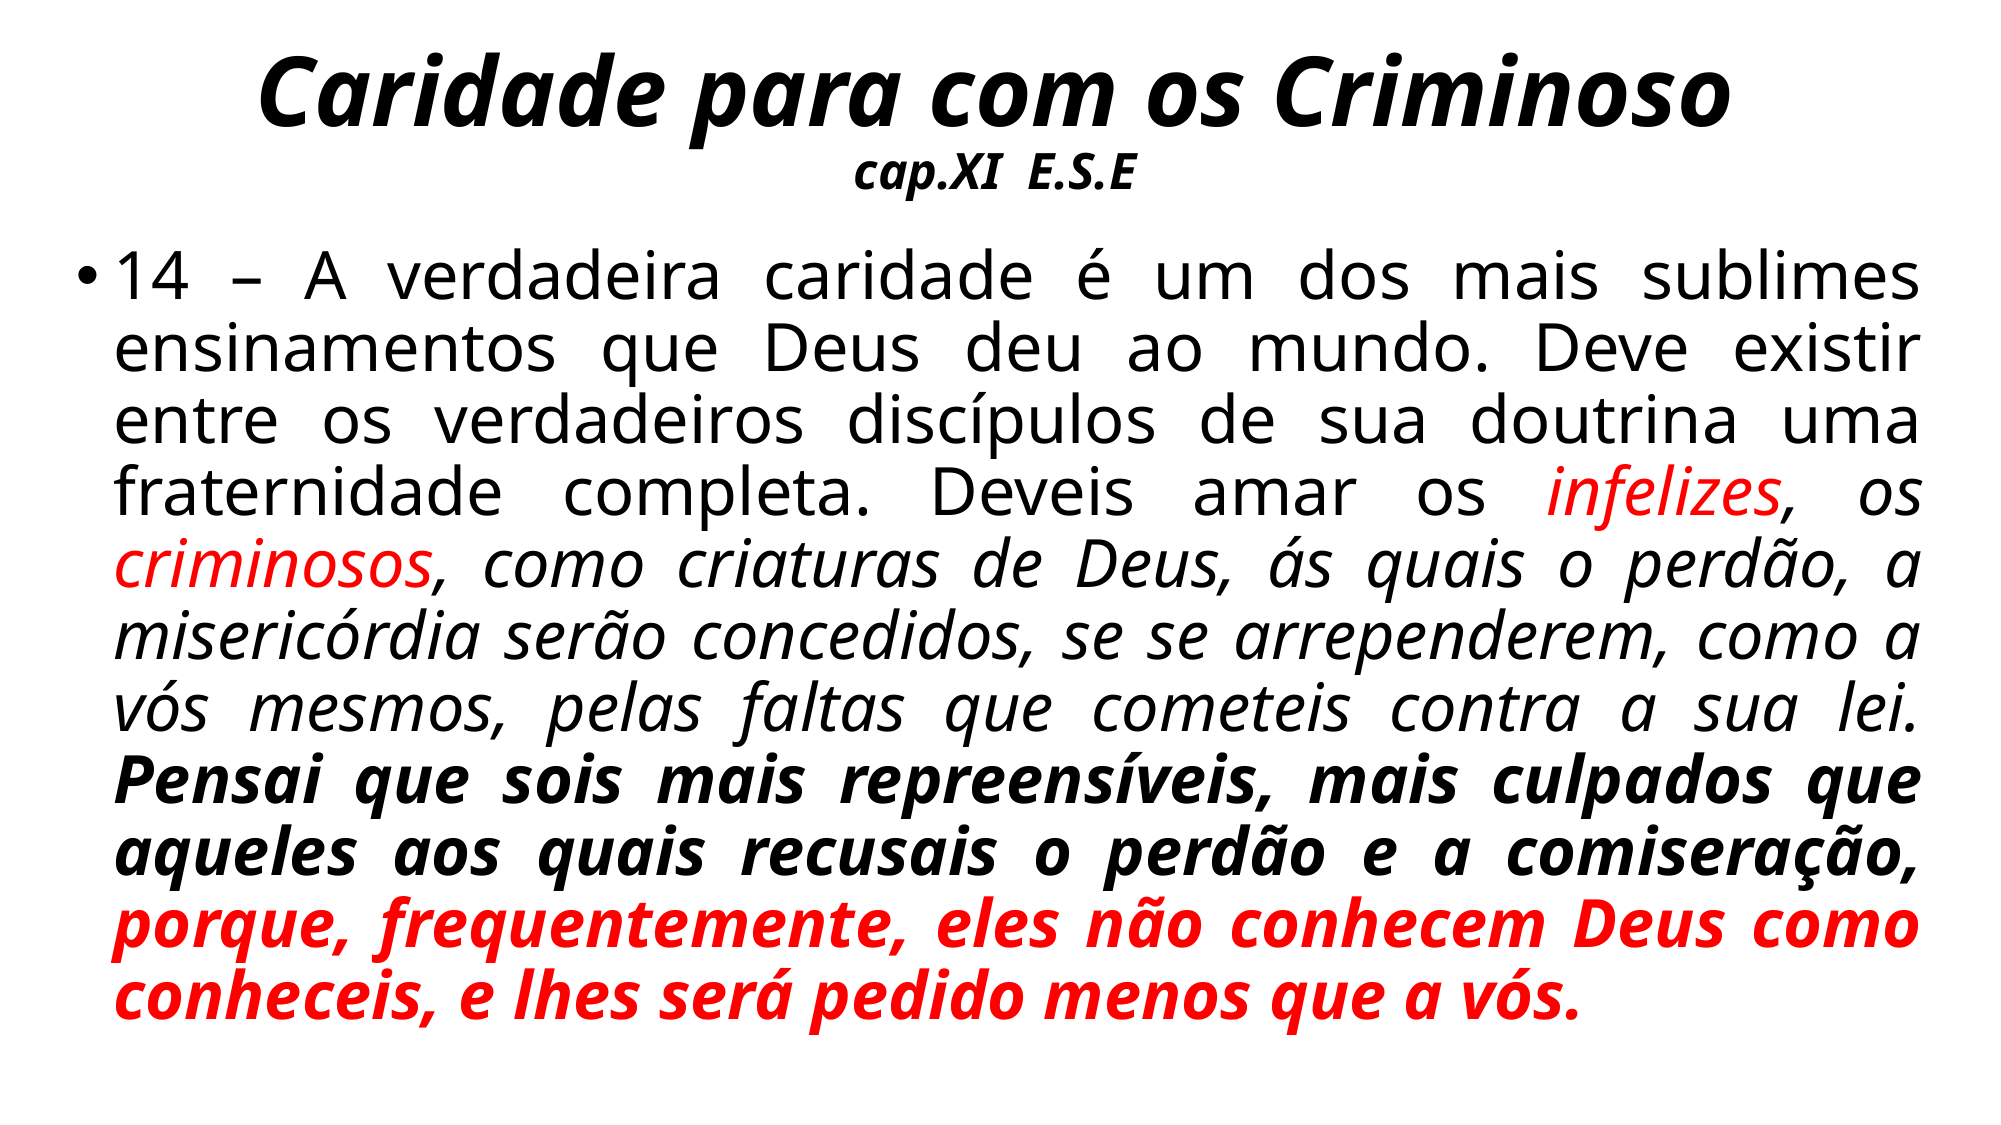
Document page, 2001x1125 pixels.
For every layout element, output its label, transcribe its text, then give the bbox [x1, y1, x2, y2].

title Caridade para com os Criminoso cap.XI E.S.E [176, 0, 1815, 234]
list 14 – A verdadeira caridade é um dos mais sublimes ensinamentos que Deus deu ao mundo. Deve existir entre os verdadeiros discípulos de sua doutrina uma fraternidade completa. Deveis amar os infelizes, os criminosos, como criaturas de Deus, ás quais o perdão, a misericórdia serão concedidos, se se arrependerem, como a vós mesmos, pelas faltas que cometeis contra a sua lei. Pensai que sois mais repreensíveis, mais culpados que aqueles aos quais recusais o perdão e a comiseração, porque, frequentemente, eles não conhecem Deus como conheceis, e lhes será pedido menos que a vós. [60, 234, 1940, 1094]
